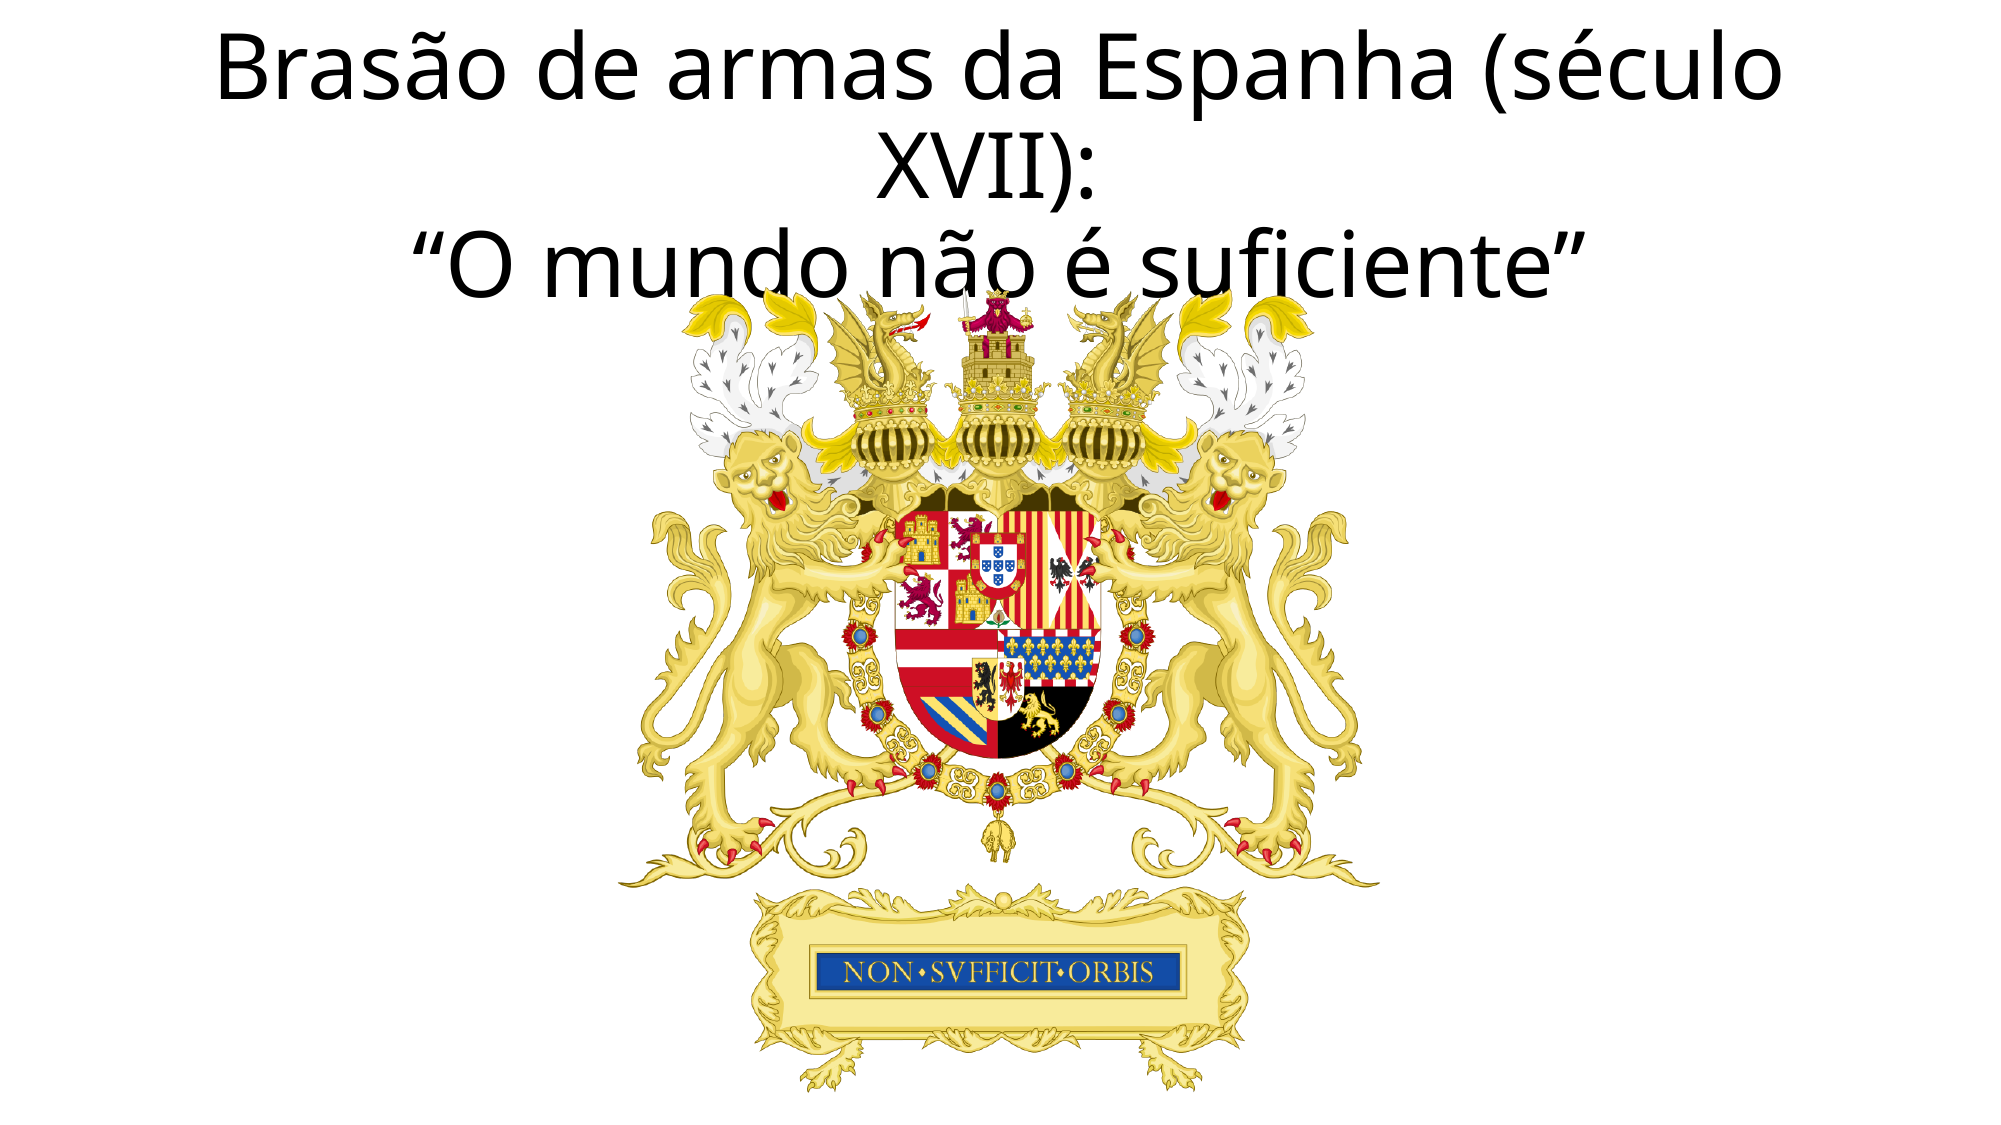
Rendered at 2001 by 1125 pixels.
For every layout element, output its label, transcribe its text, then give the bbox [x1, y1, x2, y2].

title Brasão de armas da Espanha (século XVII): “O mundo não é suficiente” [137, 59, 1863, 278]
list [603, 277, 1397, 1106]
